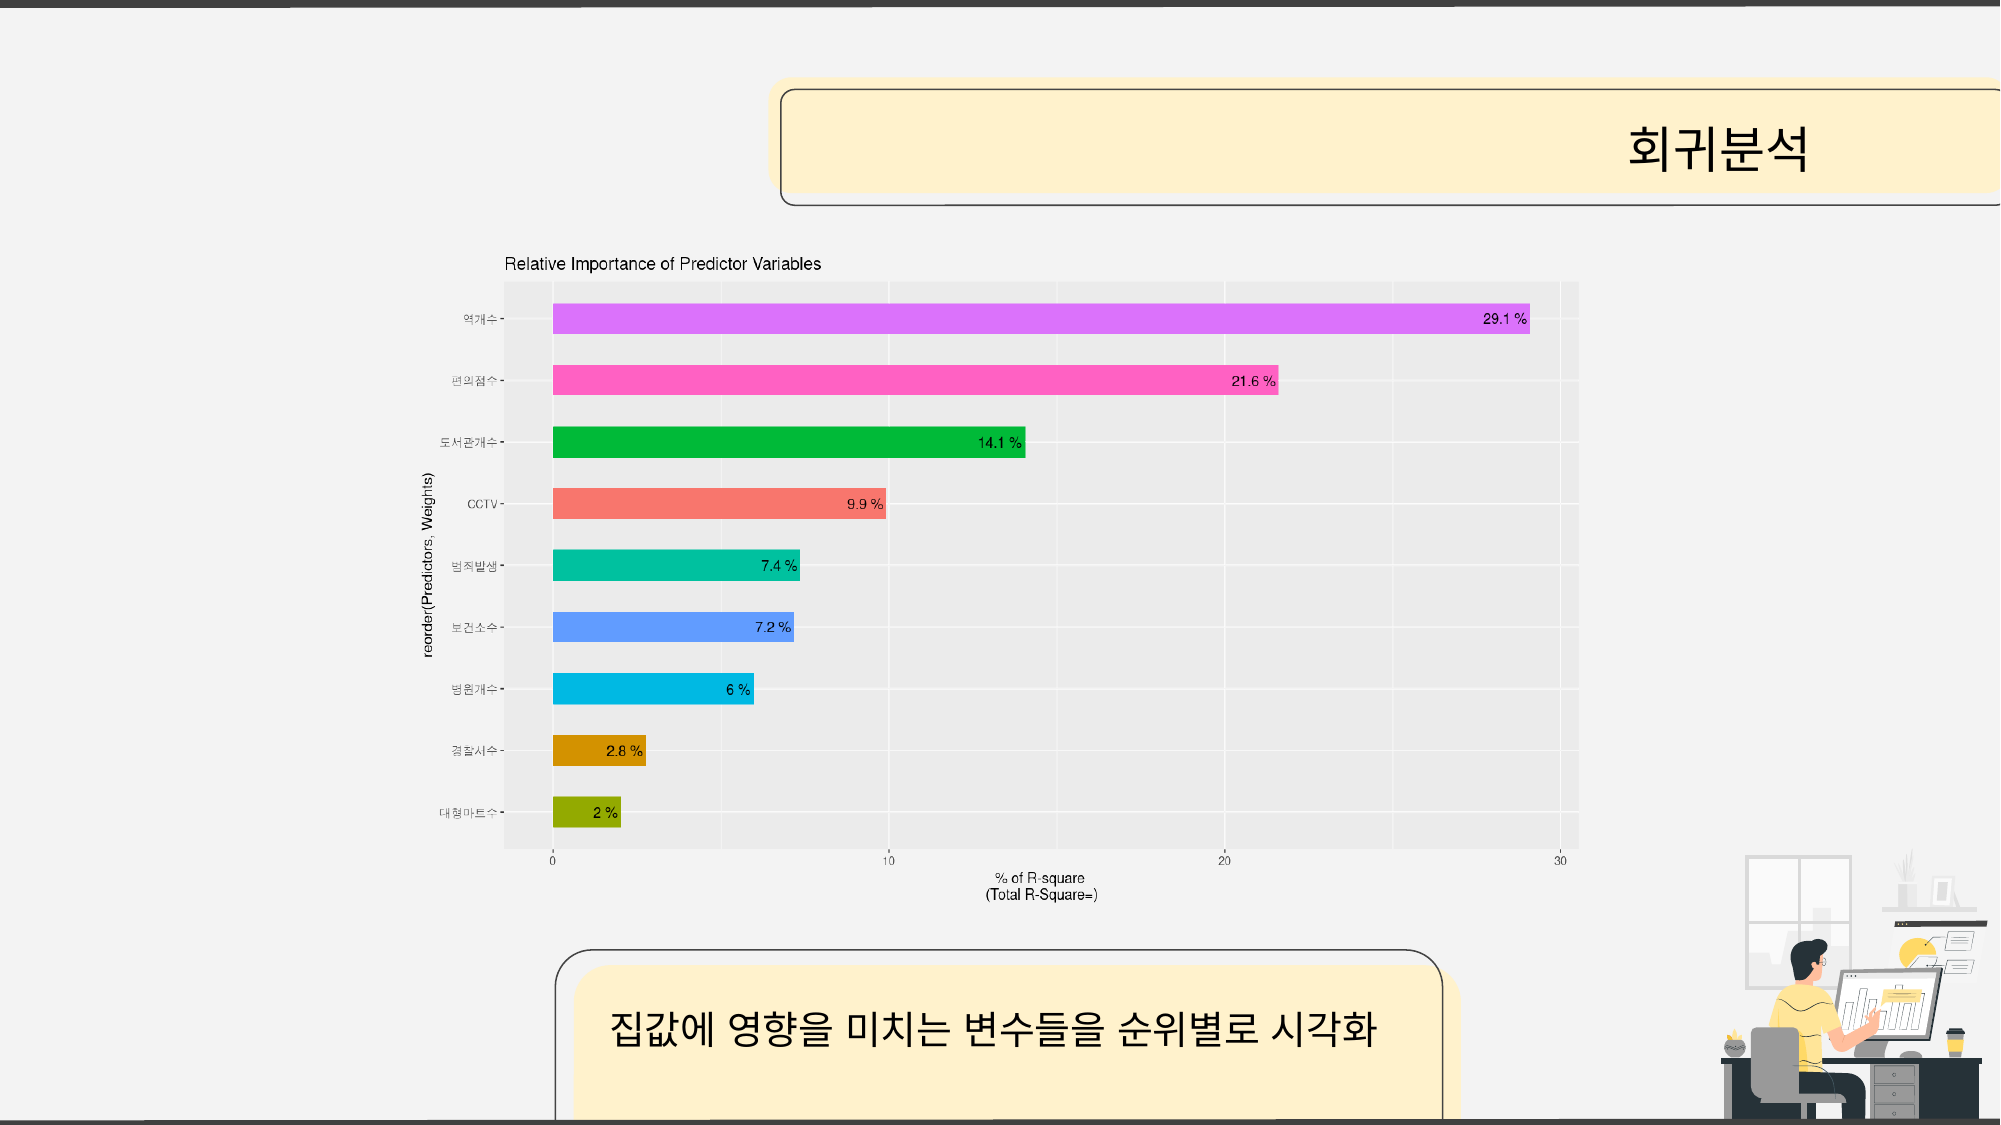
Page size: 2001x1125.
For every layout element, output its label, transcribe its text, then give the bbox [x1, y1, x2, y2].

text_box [555, 949, 1461, 1124]
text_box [1720, 848, 1988, 1124]
title 회귀분석 [1133, 100, 1832, 206]
picture [414, 249, 1586, 910]
